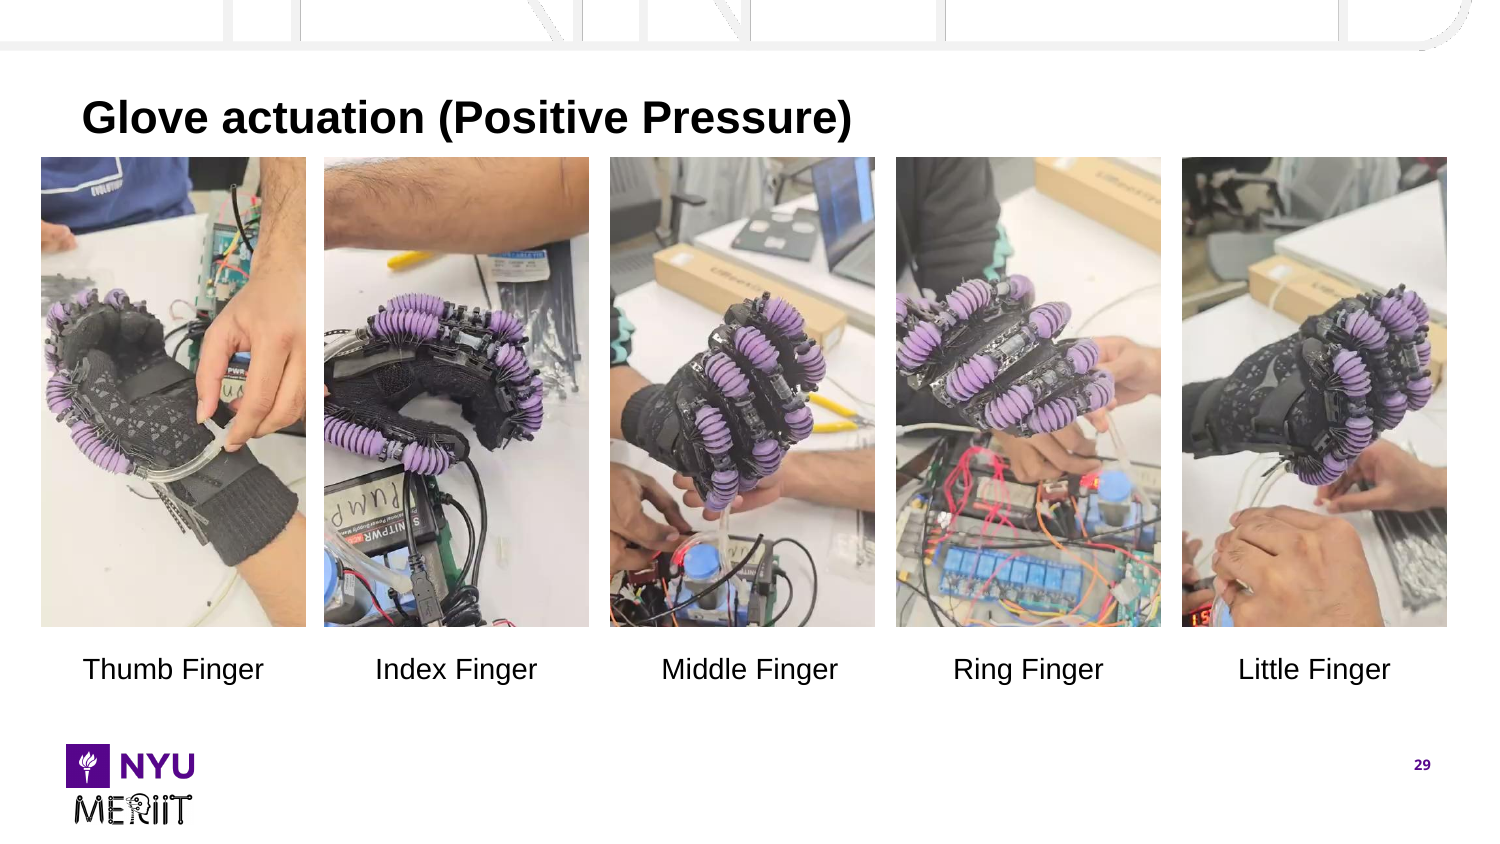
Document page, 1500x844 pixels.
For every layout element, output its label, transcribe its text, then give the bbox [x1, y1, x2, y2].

picture [0, 0, 1496, 51]
text_box Glove actuation (Positive Pressure) [66, 72, 1107, 158]
picture [324, 157, 589, 628]
text_box Middle Finger [635, 637, 864, 701]
text_box Little Finger [1200, 637, 1429, 701]
text_box Ring Finger [914, 637, 1143, 701]
picture [896, 157, 1161, 628]
picture [610, 157, 875, 628]
picture [70, 793, 194, 825]
text_box Thumb Finger [59, 637, 288, 701]
picture [1182, 157, 1447, 628]
text_box Index Finger [342, 637, 571, 701]
picture [41, 157, 306, 628]
picture [66, 744, 195, 788]
